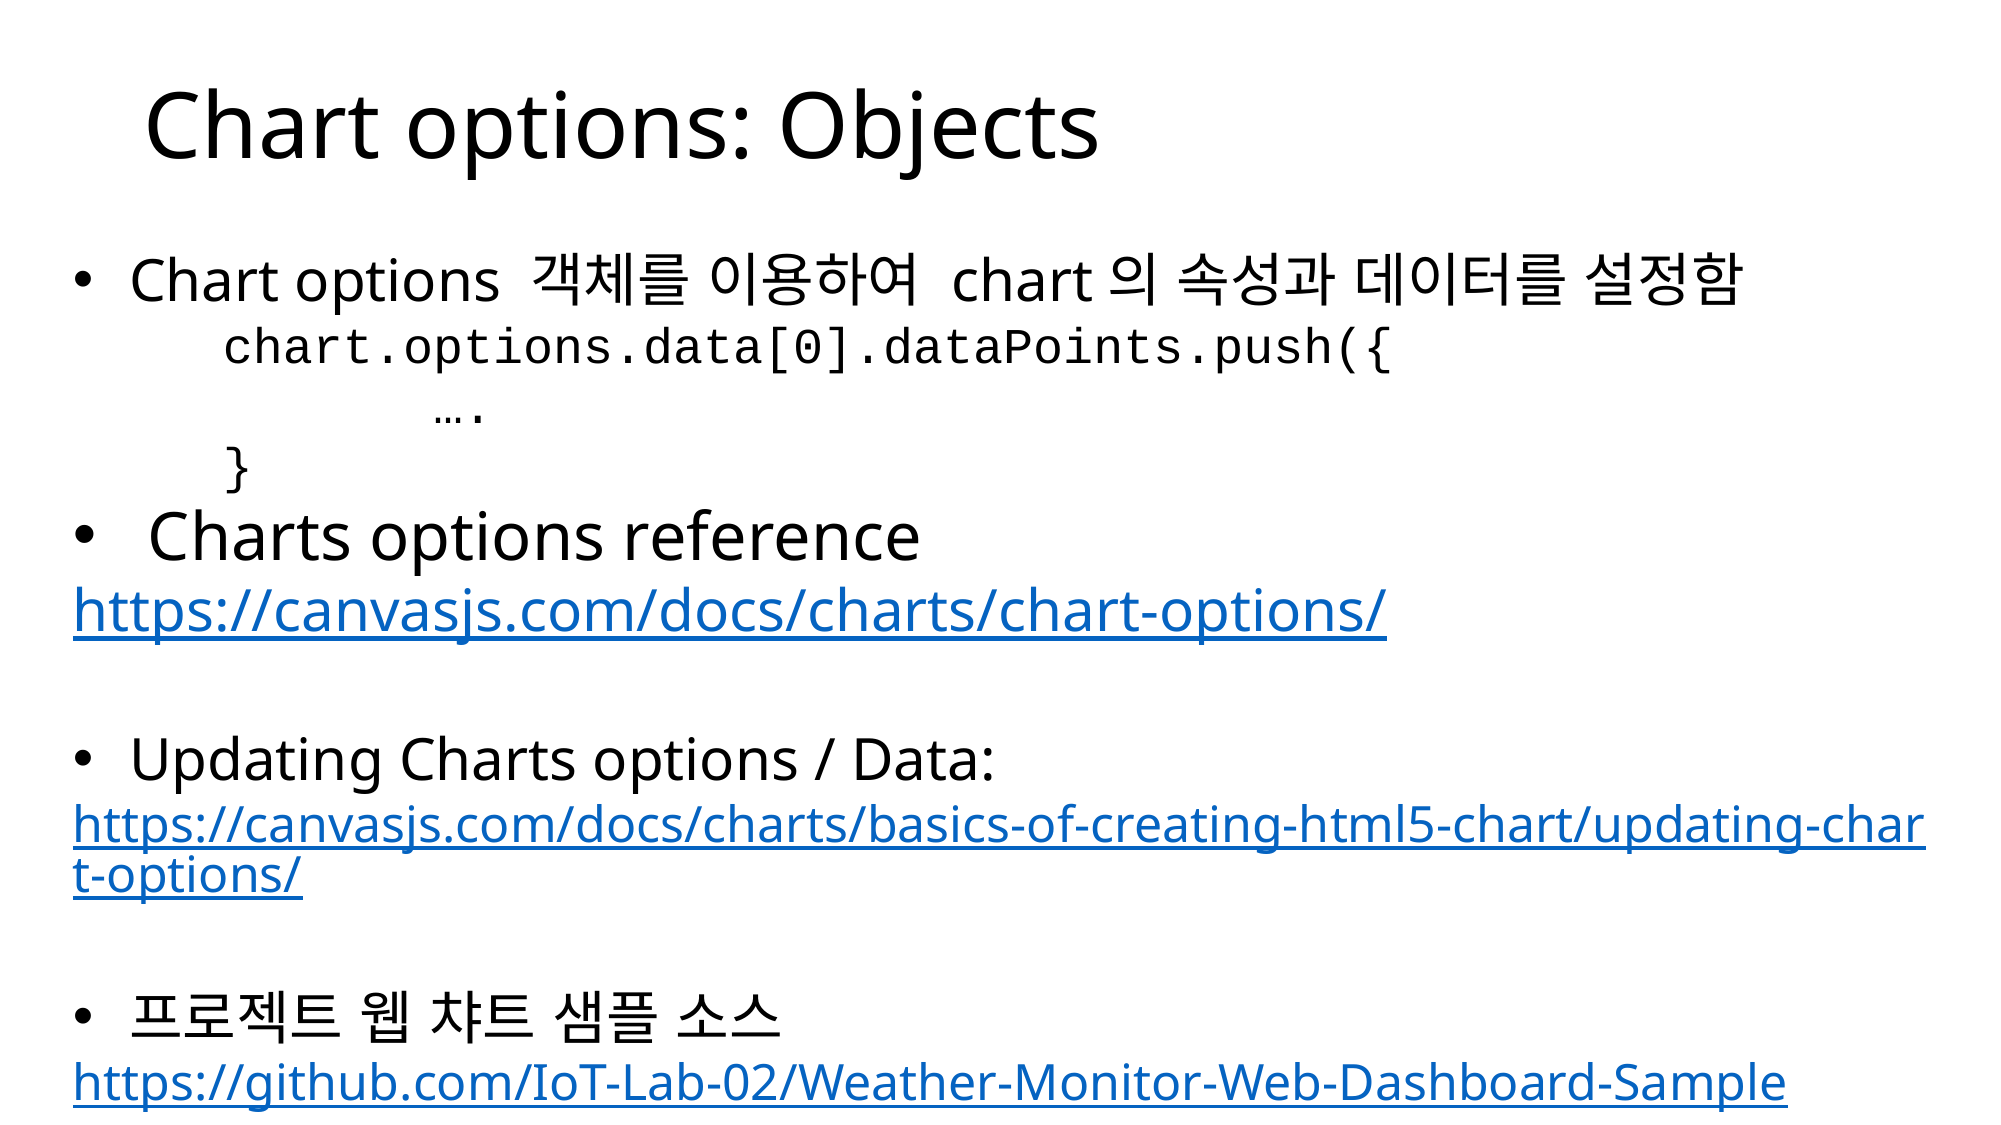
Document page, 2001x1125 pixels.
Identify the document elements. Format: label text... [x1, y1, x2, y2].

text_box Chart options 객체를 이용하여 chart의 속성과 데이터를 설정함 chart.options.data[0].dataPoints.push({ …. } Charts options reference https://canvasjs.com/docs/charts/chart-options/ Updating Charts options / Data: https://canvasjs.com/docs/charts/basics-of-creating-html5-chart/updating-chart-options/ 프로젝트 웹 챠트 샘플 소스 https://github.com/IoT-Lab-02/Weather-Monitor-Web-Dashboard-Sample [58, 235, 1942, 1125]
title Chart options: Objects [128, 51, 1854, 206]
